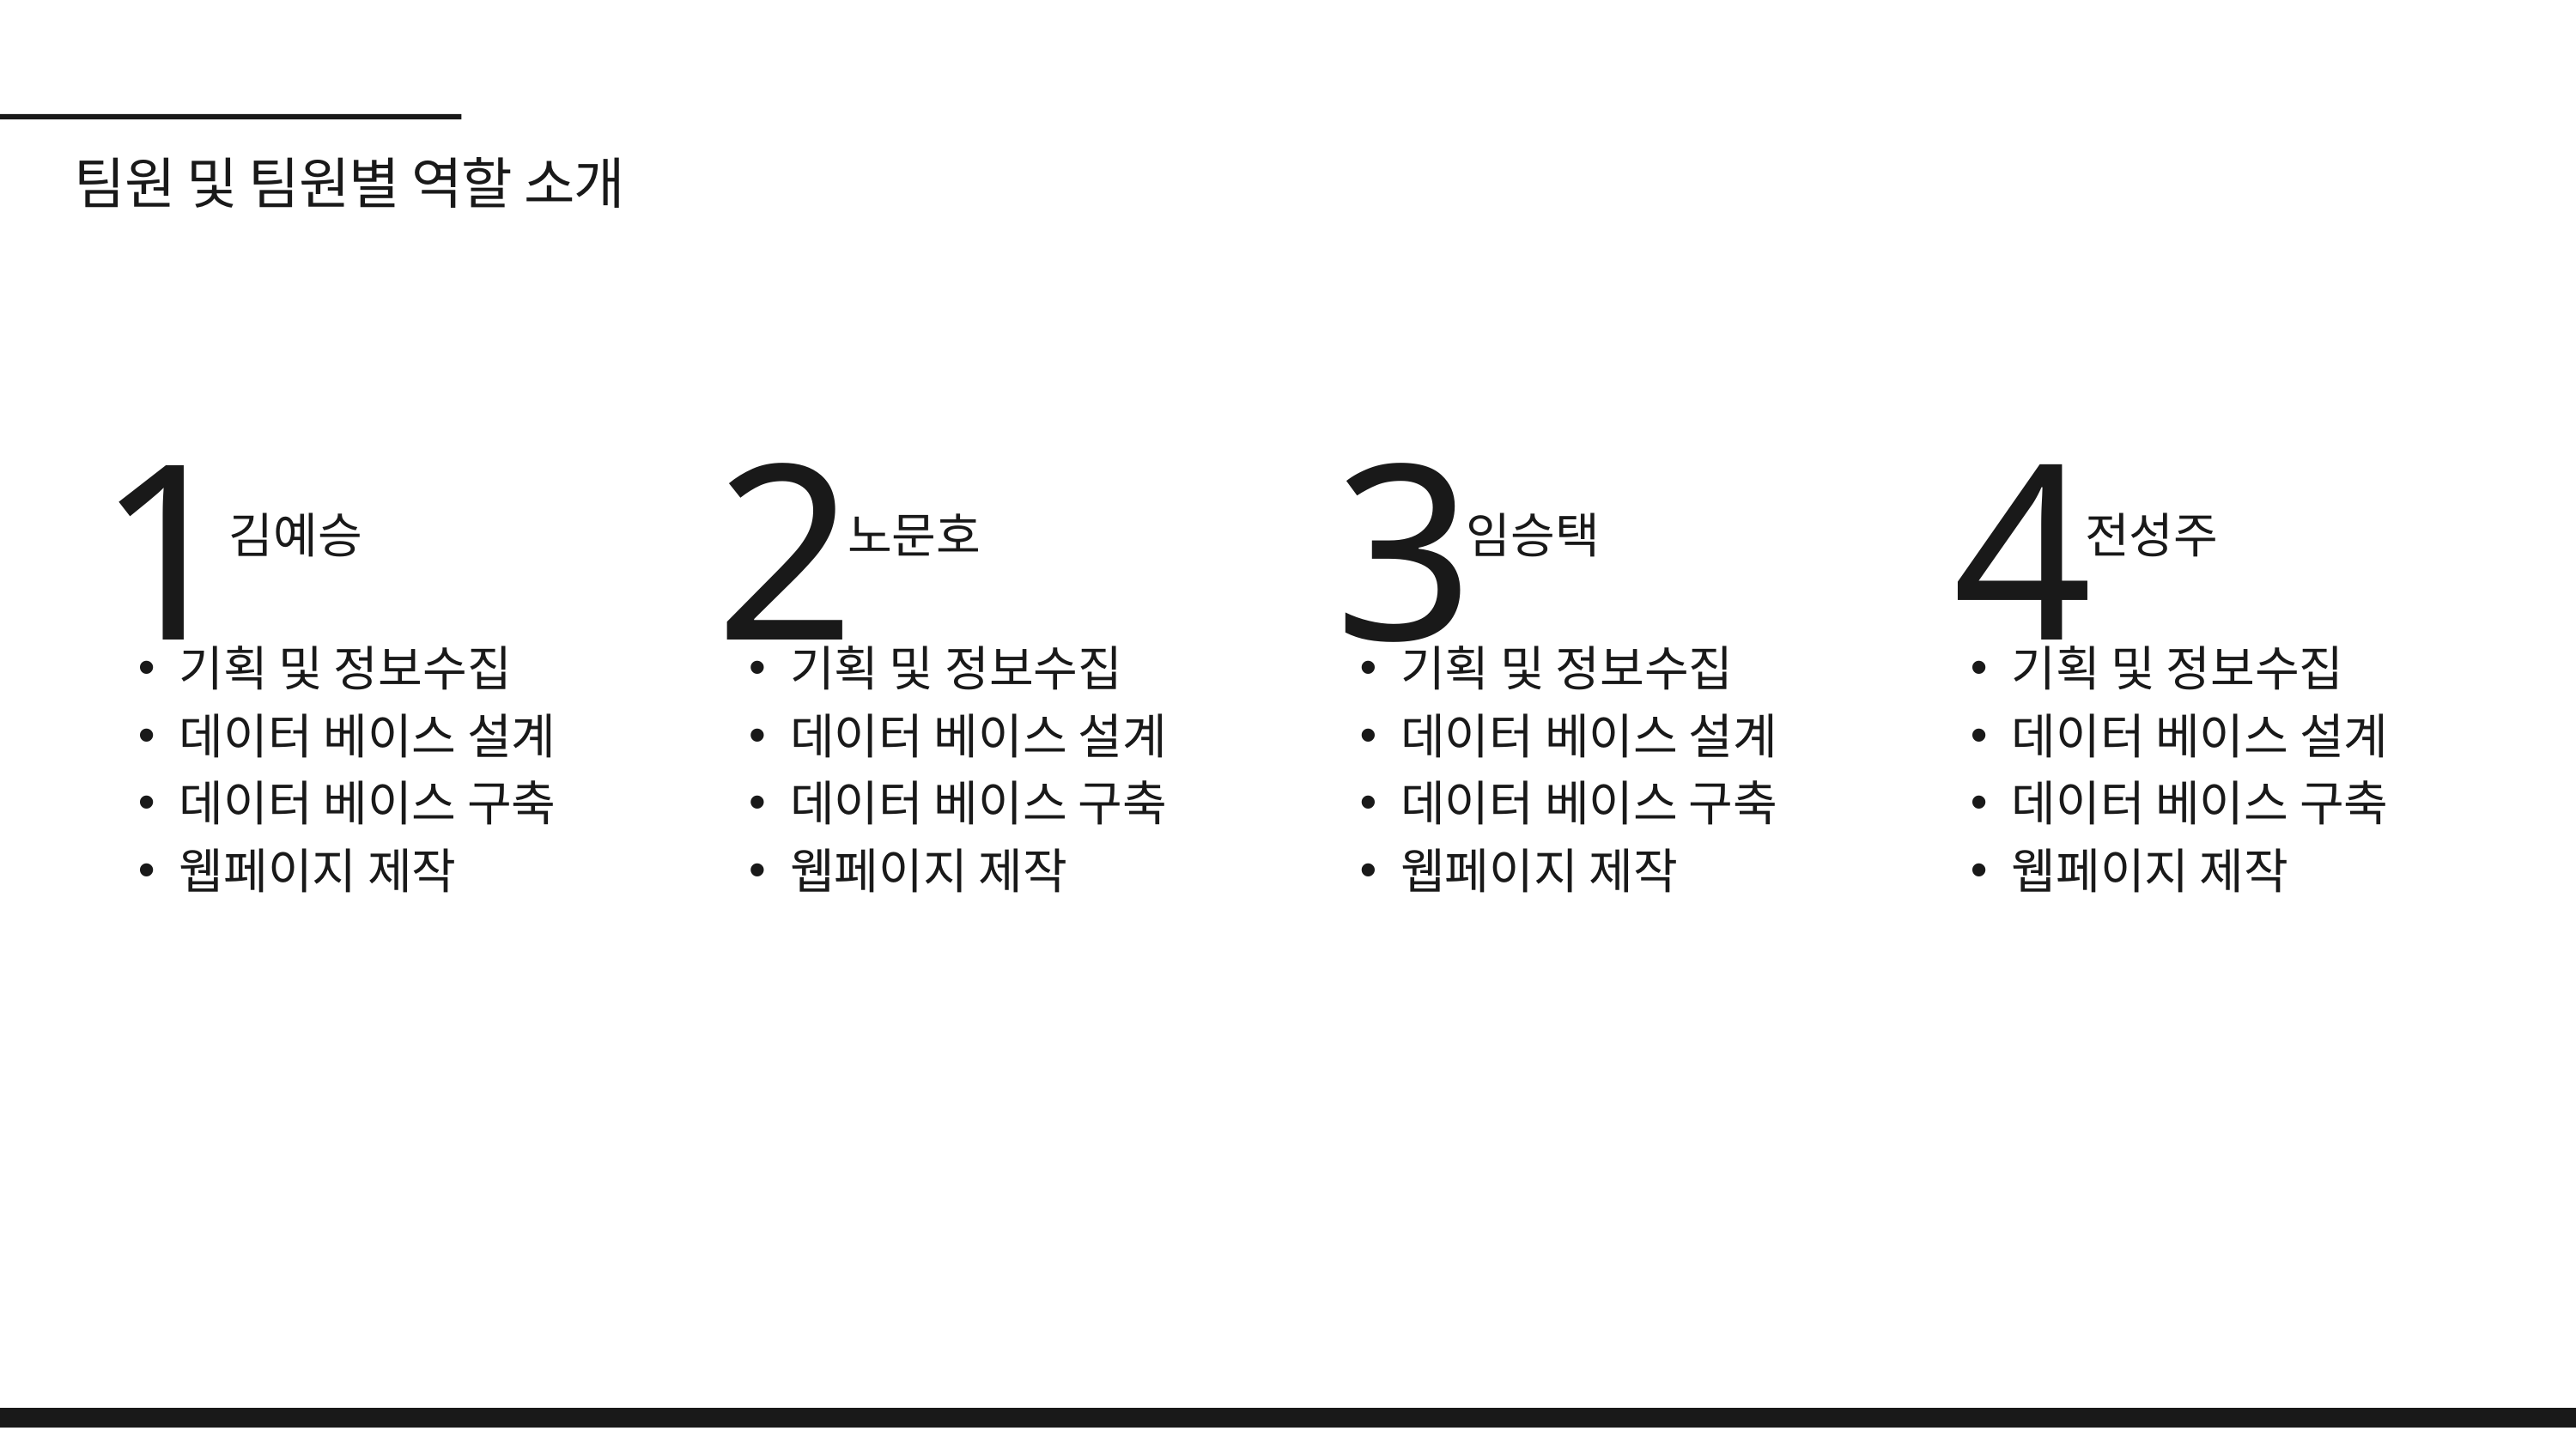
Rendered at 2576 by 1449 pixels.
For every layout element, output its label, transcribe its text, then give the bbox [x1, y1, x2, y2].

text_box 전성주 [2085, 494, 2576, 563]
text_box 2 [715, 347, 928, 627]
text_box 팀원 및 팀원별 역할 소개 [74, 136, 896, 333]
text_box 임승택 [1466, 494, 2033, 563]
text_box 기획 및 정보수집 데이터 베이스 설계 데이터 베이스 구축 웹페이지 제작 [1929, 627, 2497, 899]
text_box 김예승 [309, 494, 715, 563]
text_box 3 [1334, 347, 1546, 627]
text_box 기획 및 정보수집 데이터 베이스 설계 데이터 베이스 구축 웹페이지 제작 [1318, 627, 1886, 899]
text_box 기획 및 정보수집 데이터 베이스 설계 데이터 베이스 구축 웹페이지 제작 [97, 627, 665, 899]
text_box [0, 1409, 2576, 1427]
text_box 노문호 [848, 494, 1415, 563]
text_box 1 [97, 347, 309, 689]
text_box 기획 및 정보수집 데이터 베이스 설계 데이터 베이스 구축 웹페이지 제작 [708, 627, 1275, 899]
text_box 4 [1953, 347, 2166, 627]
